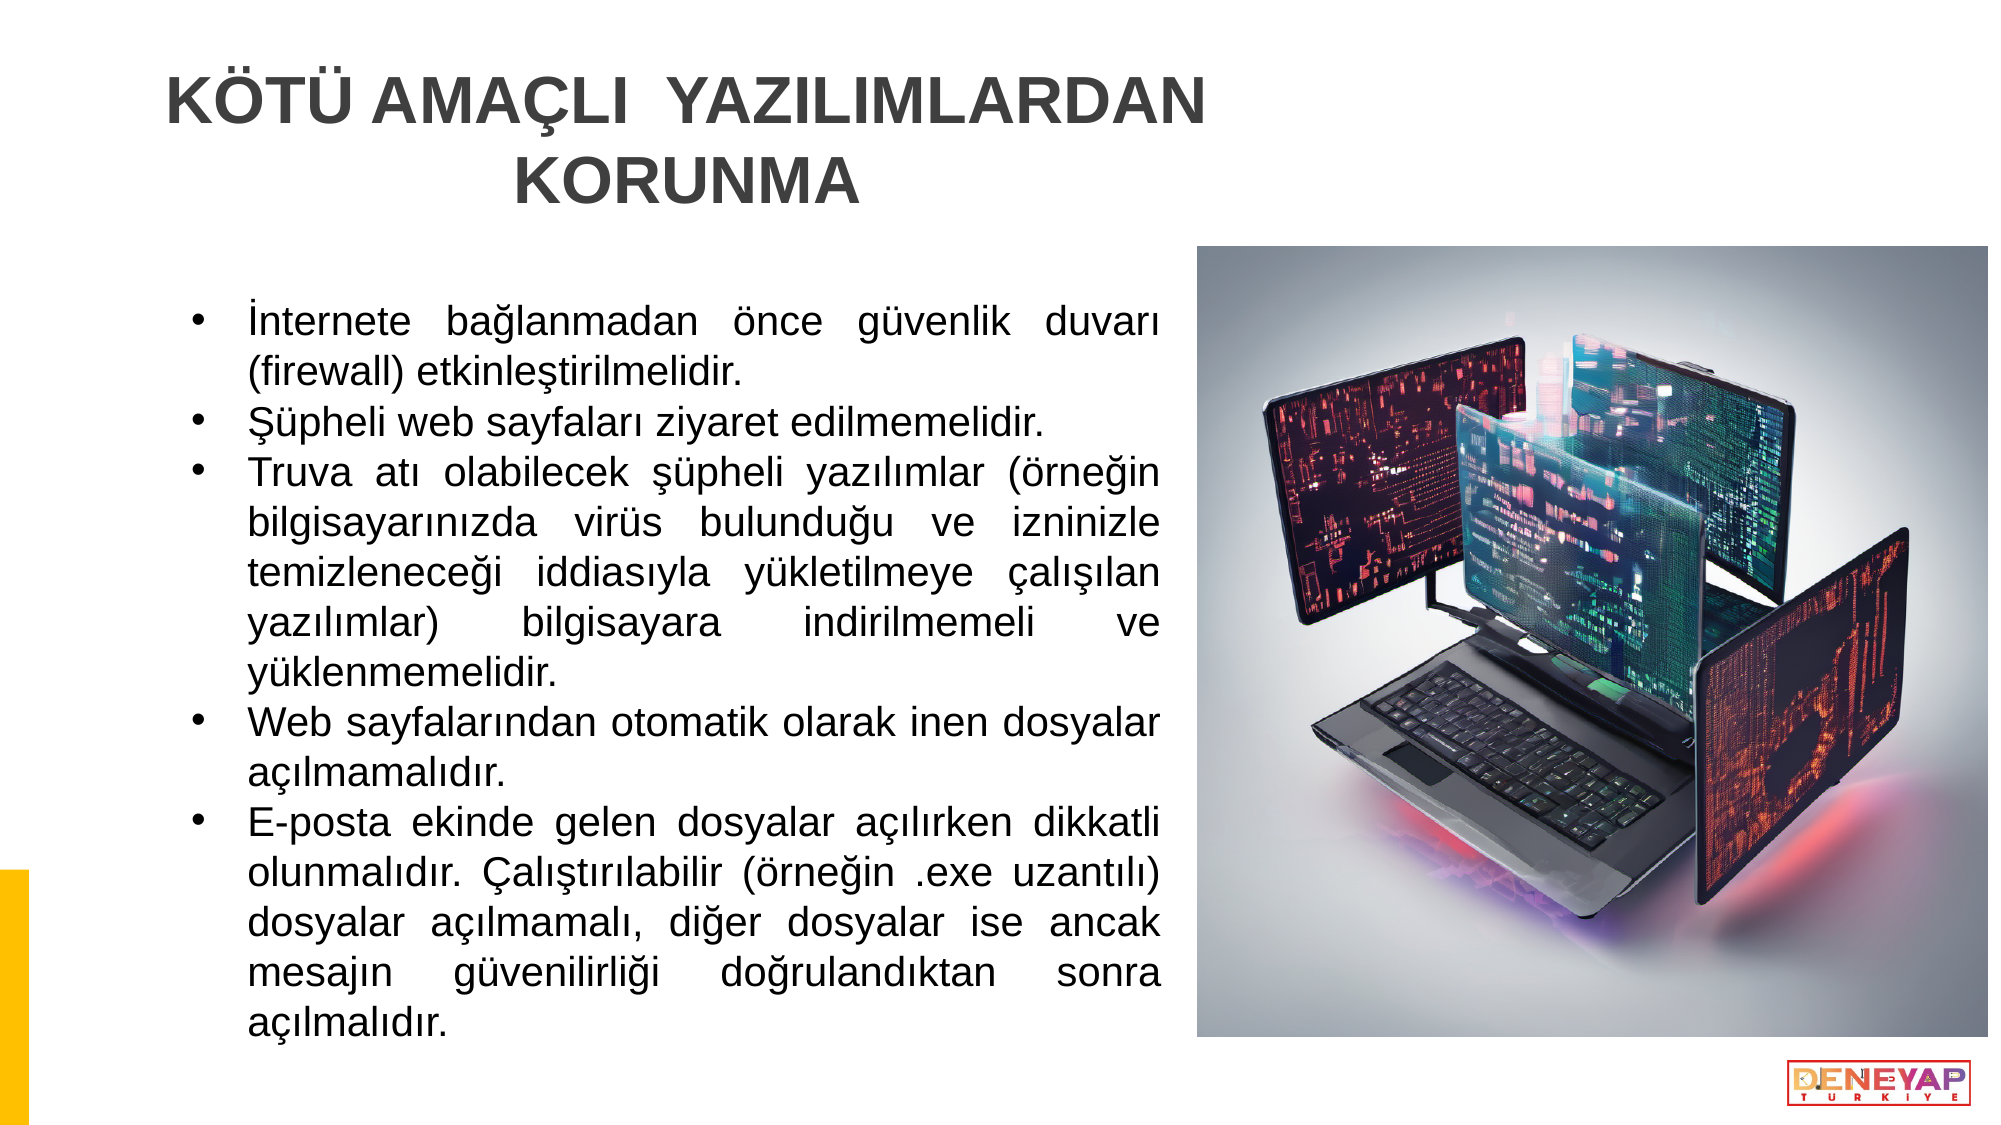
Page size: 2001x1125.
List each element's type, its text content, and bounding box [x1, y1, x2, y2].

picture [1787, 1059, 1971, 1106]
text_box [0, 869, 29, 1125]
picture [1197, 246, 1988, 1037]
text_box KÖTÜ AMAÇLI YAZILIMLARDAN KORUNMA [0, 49, 1375, 225]
text_box İnternete bağlanmadan önce güvenlik duvarı (firewall) etkinleştirilmelidir. Şüpheli web sayfaları ziyaret edilmemelidir. Truva atı olabilecek şüpheli yazılımlar (örneğin bilgisayarınızda virüs bulunduğu ve izninizle temizleneceği iddiasıyla yükletilmeye çalışılan yazılımlar) bilgisayara indirilmemeli ve yüklenmemelidir. Web sayfalarından otomatik olarak inen dosyalar açılmamalıdır. E-posta ekinde gelen dosyalar açılırken dikkatli olunmalıdır. Çalıştırılabilir (örneğin .exe uzantılı) dosyalar açılmamalı, diğer dosyalar ise ancak mesajın güvenilirliği doğrulandıktan sonra açılmalıdır. [176, 286, 1177, 1052]
